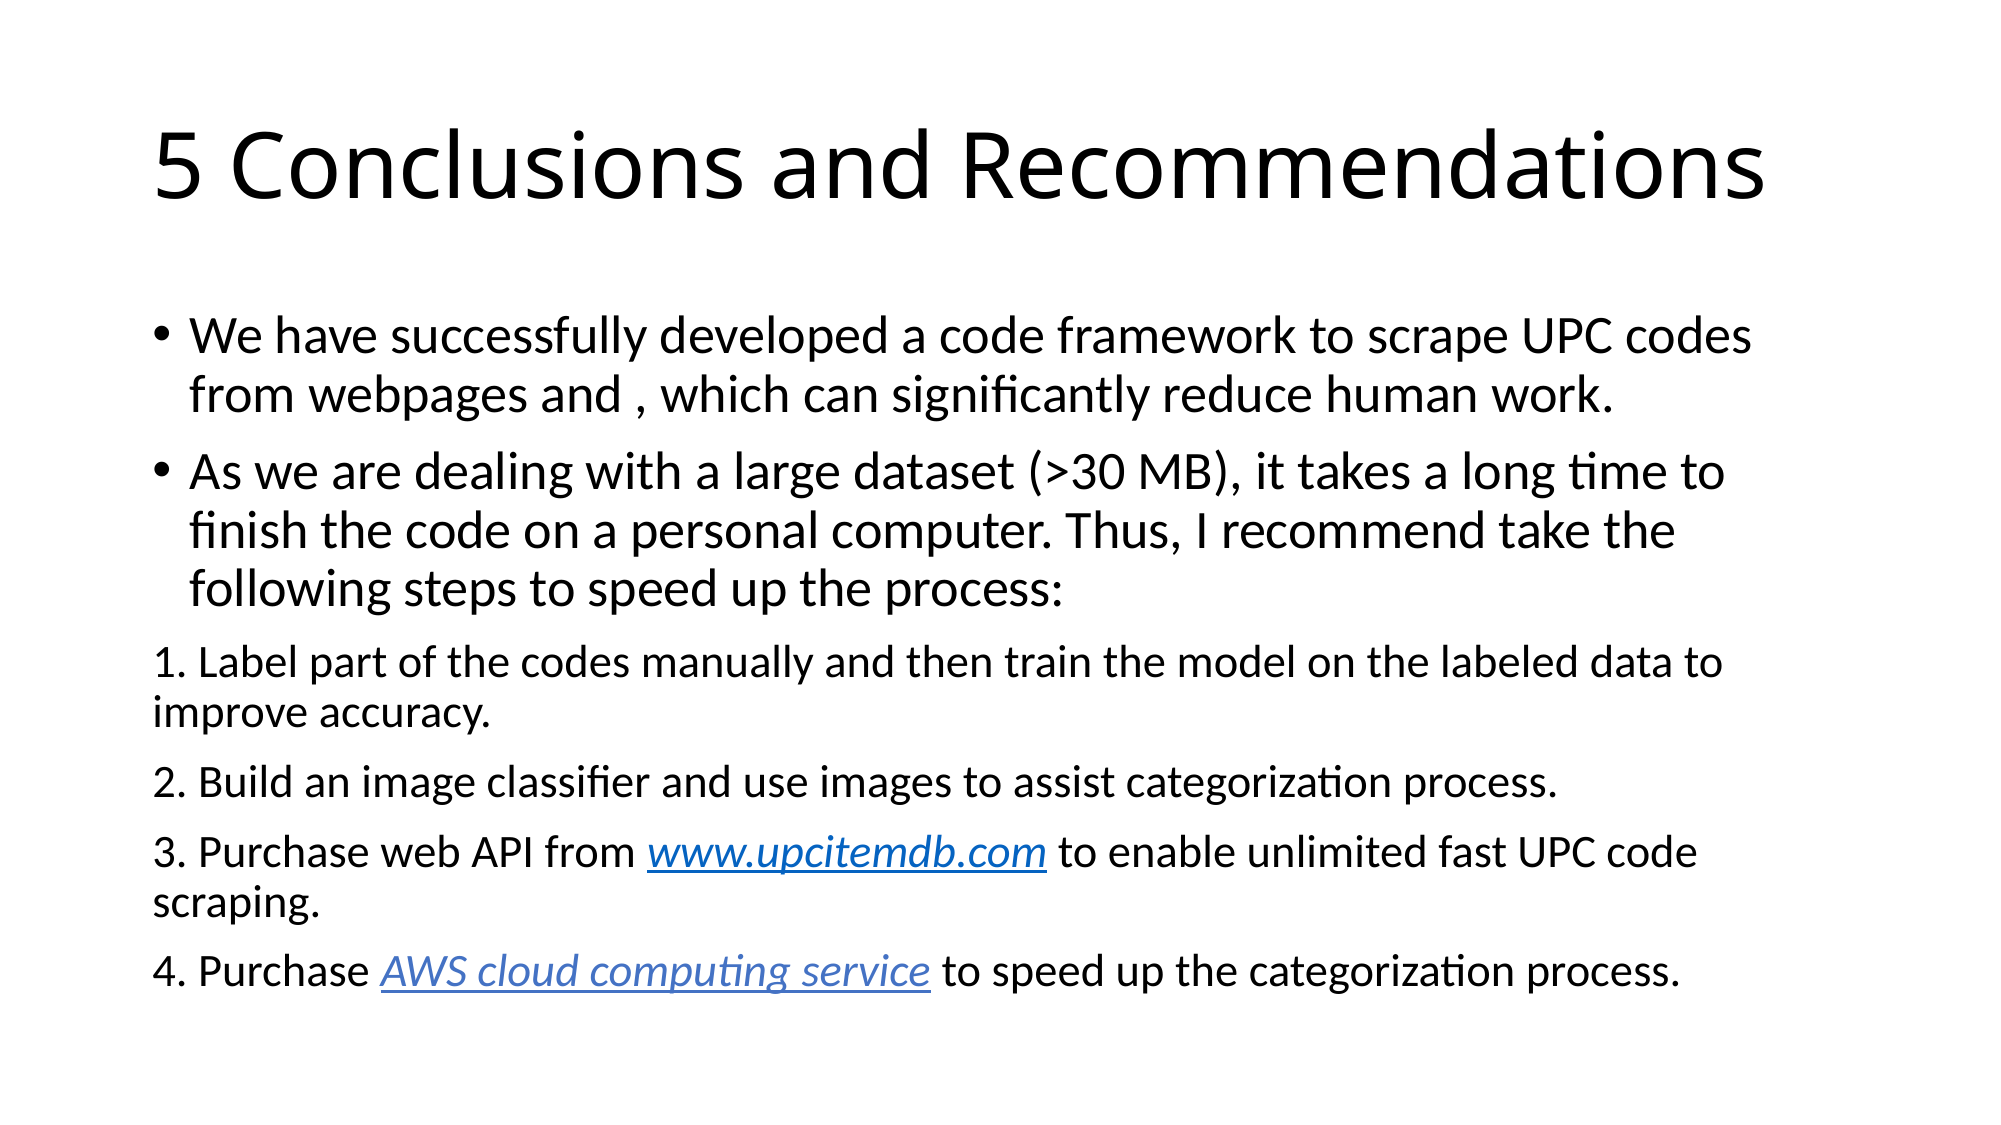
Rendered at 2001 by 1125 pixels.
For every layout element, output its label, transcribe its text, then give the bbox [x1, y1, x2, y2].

list We have successfully developed a code framework to scrape UPC codes from webpages and , which can significantly reduce human work. As we are dealing with a large dataset (>30 MB), it takes a long time to finish the code on a personal computer. Thus, I recommend take the following steps to speed up the process: 1. Label part of the codes manually and then train the model on the labeled data to improve accuracy. 2. Build an image classifier and use images to assist categorization process. 3. Purchase web API from www.upcitemdb.com to enable unlimited fast UPC code scraping. 4. Purchase AWS cloud computing service to speed up the categorization process. [137, 299, 1863, 1014]
title 5 Conclusions and Recommendations [137, 59, 1863, 278]
